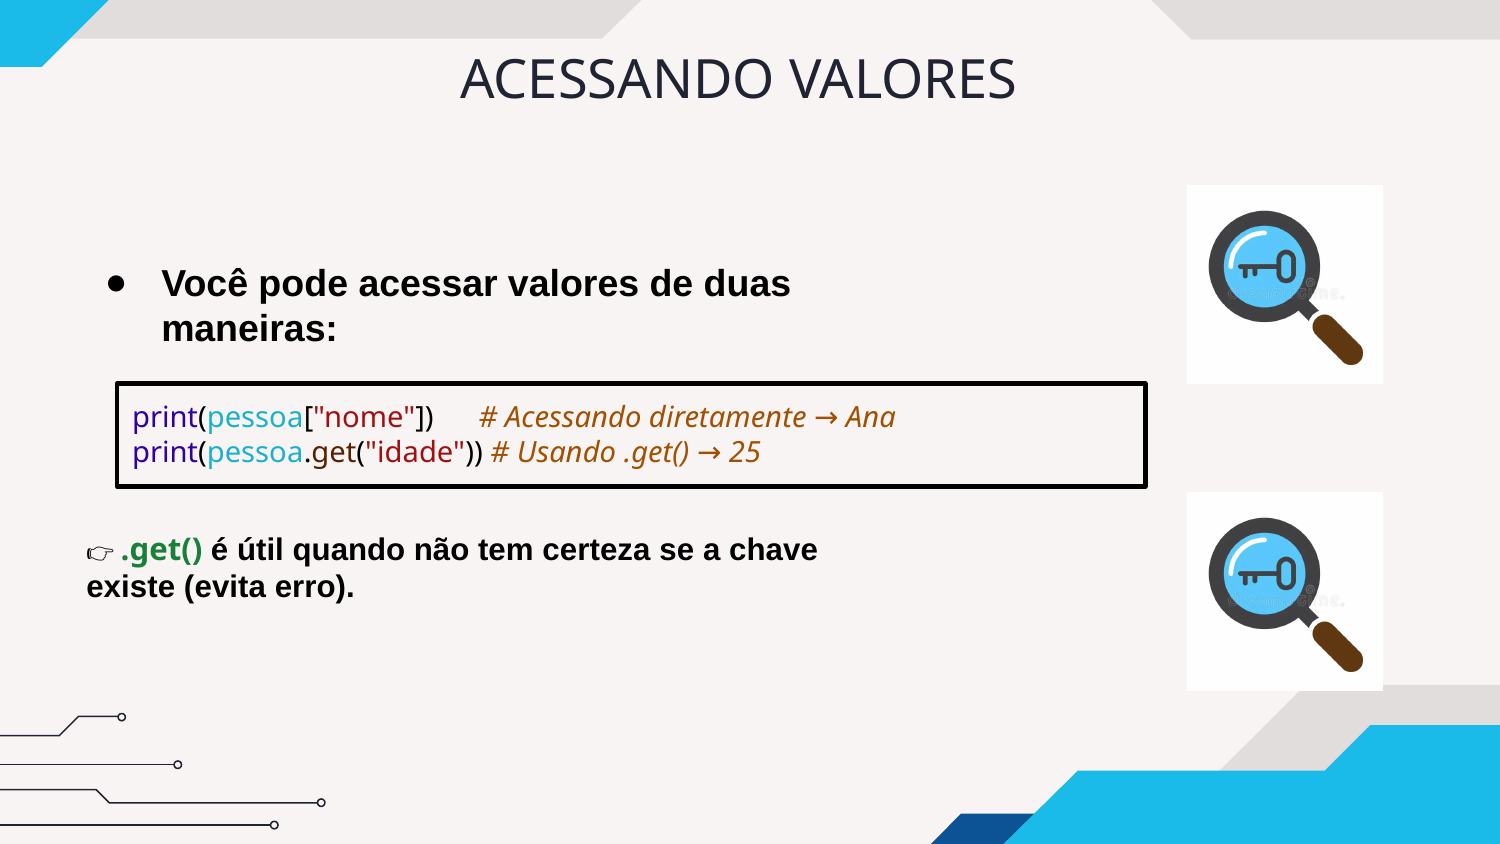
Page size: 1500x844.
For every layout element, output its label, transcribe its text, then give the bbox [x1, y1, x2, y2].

text_box ACESSANDO VALORES [291, 28, 1187, 124]
subtitle Você pode acessar valores de duas maneiras: 👉 .get() é útil quando não tem certeza se a chave existe (evita erro). [71, 243, 837, 636]
text_box print(pessoa["nome"]) # Acessando diretamente → Ana print(pessoa.get("idade")) # Usando .get() → 25 [117, 383, 1146, 487]
picture [1186, 185, 1384, 384]
picture [1186, 492, 1384, 692]
